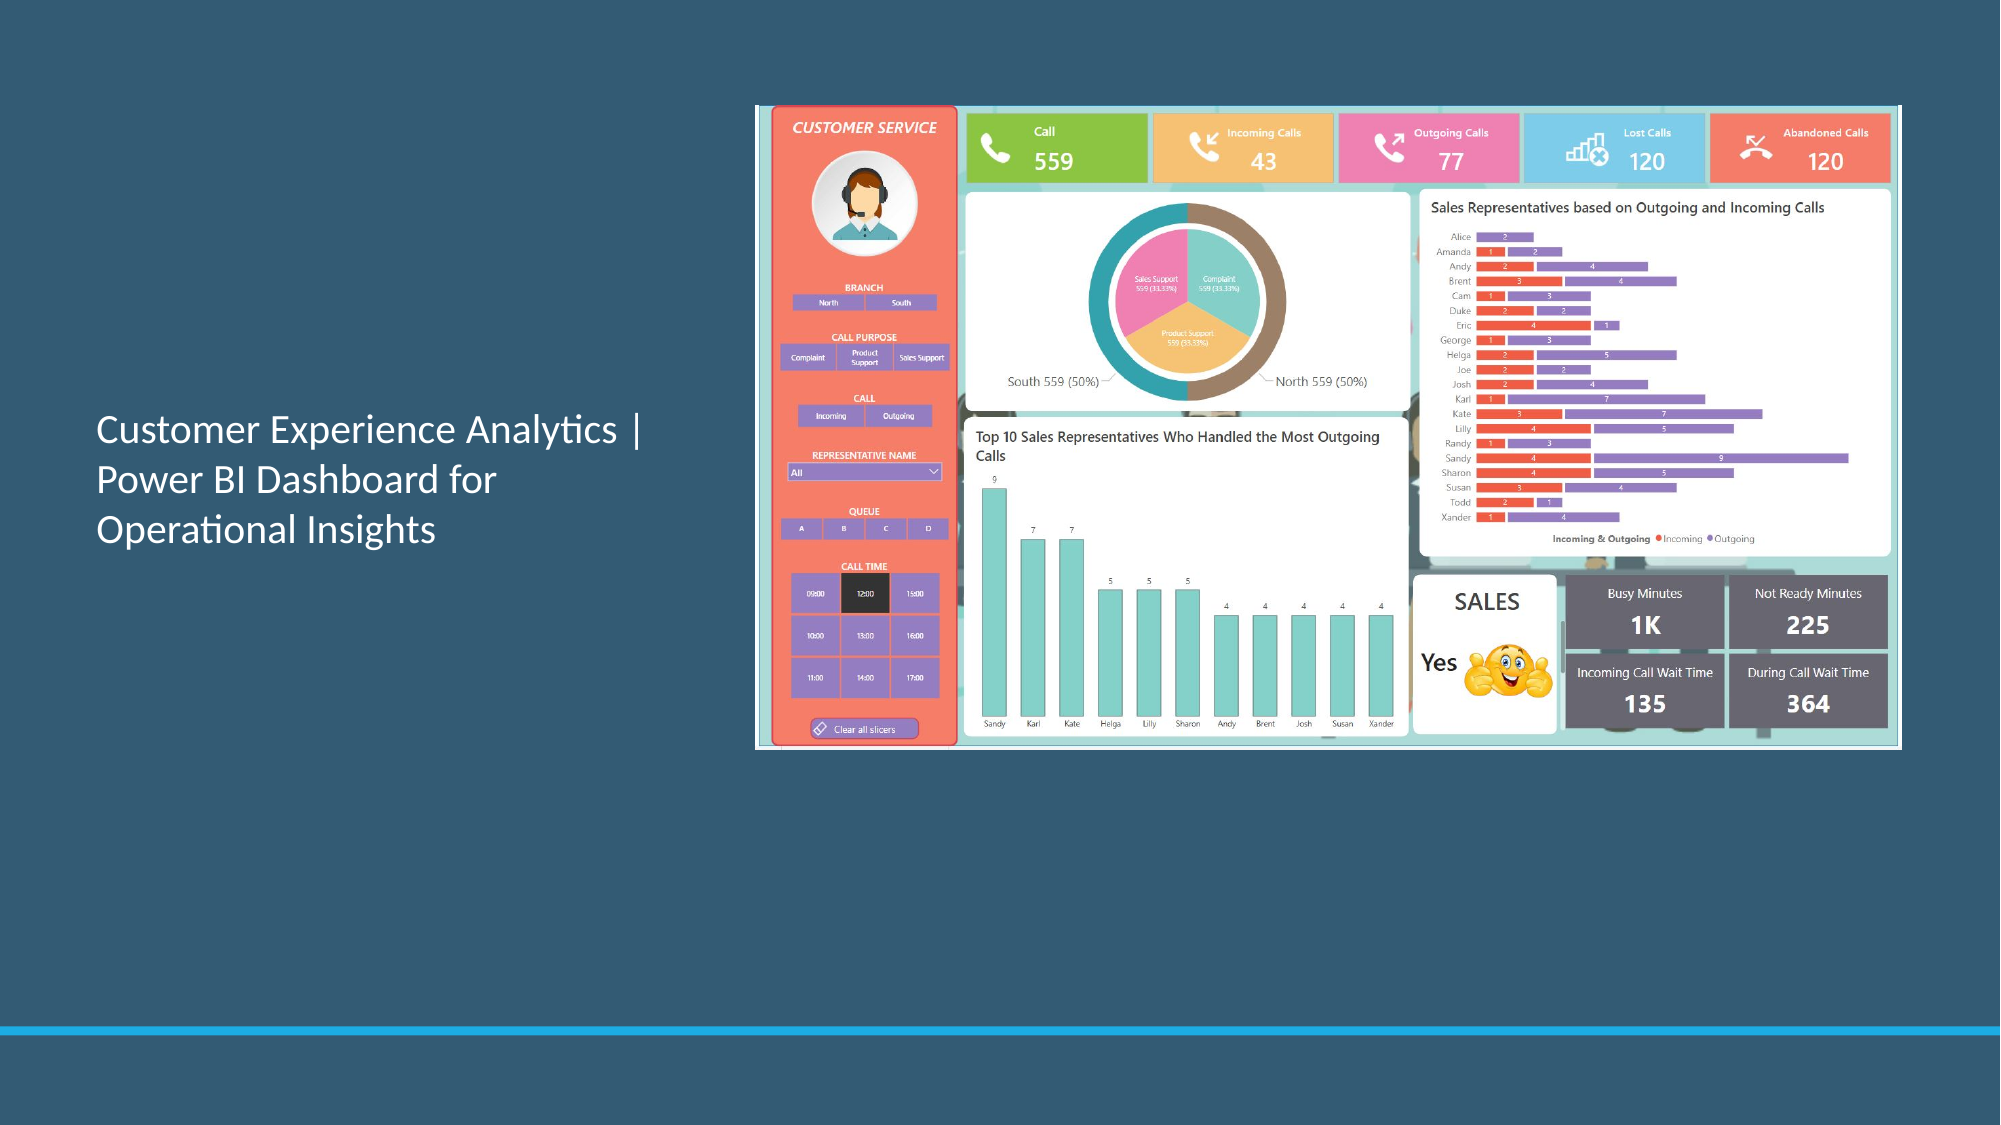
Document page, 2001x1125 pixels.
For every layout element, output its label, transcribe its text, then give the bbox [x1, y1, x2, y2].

picture [754, 104, 1903, 751]
text_box Customer Experience Analytics | Power BI Dashboard for Operational Insights [81, 394, 680, 560]
